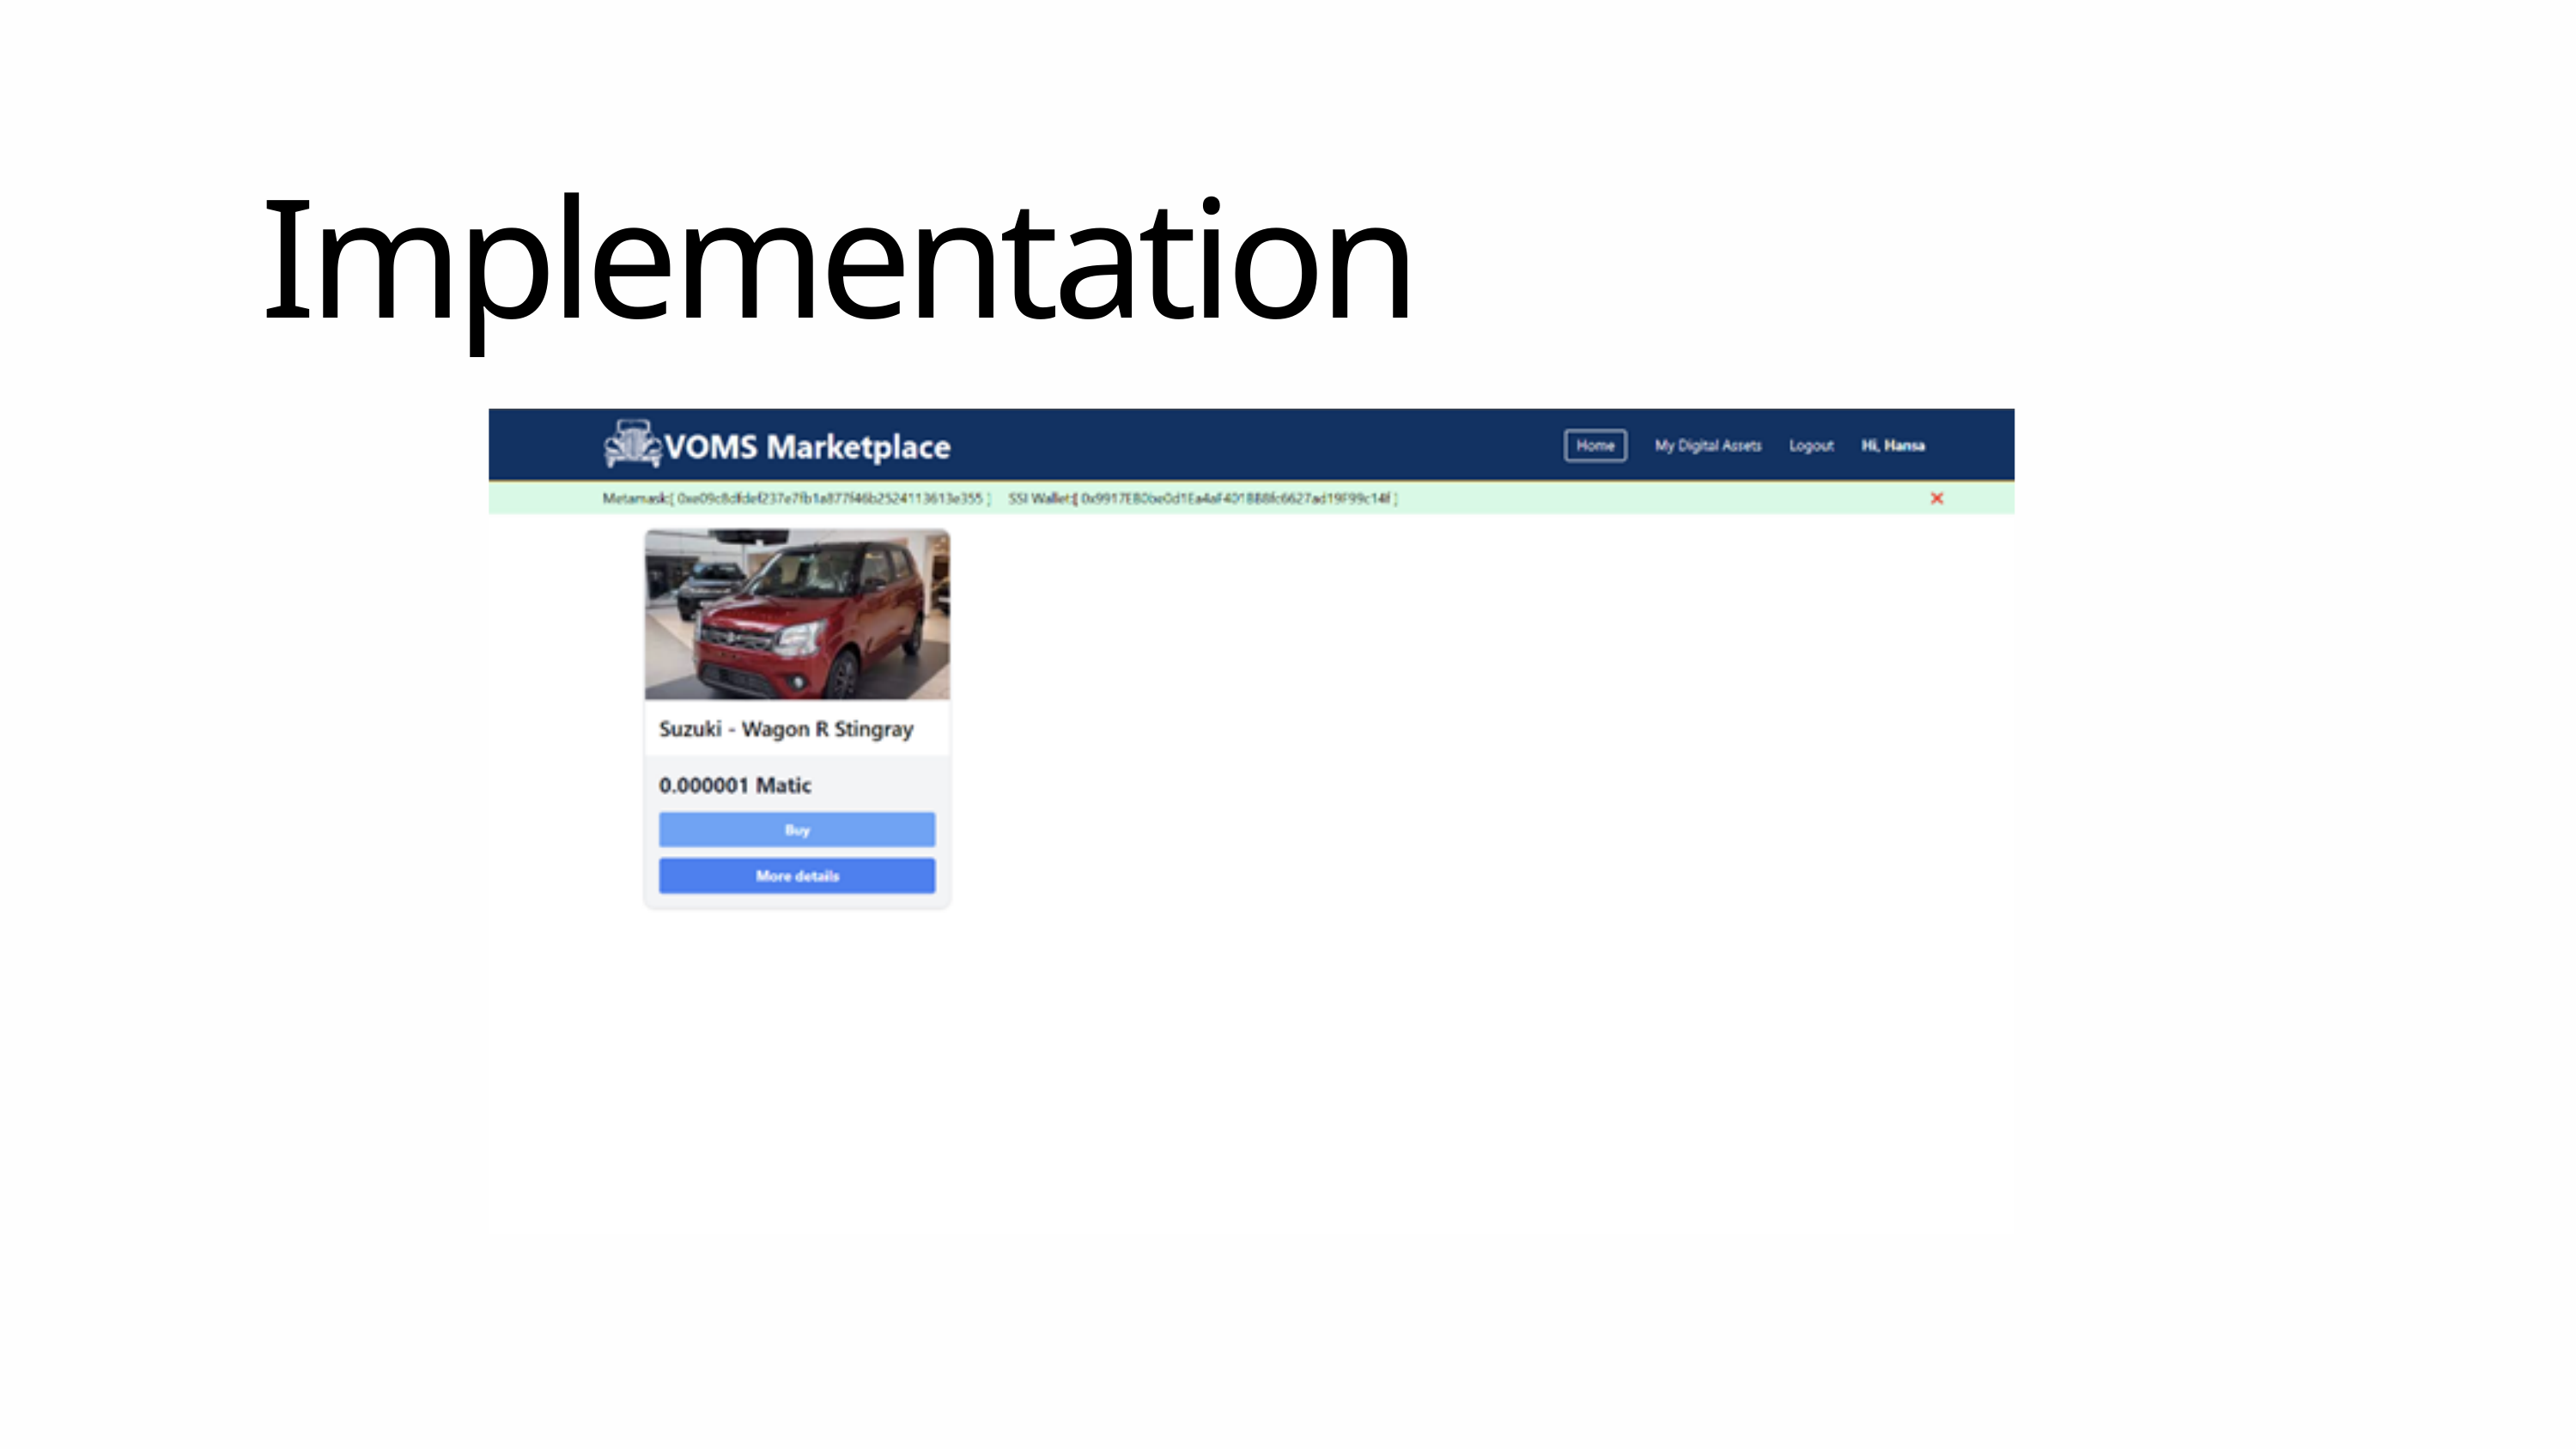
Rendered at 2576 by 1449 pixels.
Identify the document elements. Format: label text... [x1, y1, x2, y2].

text_box Implementation [144, 120, 1537, 351]
text_box [489, 409, 2015, 1234]
